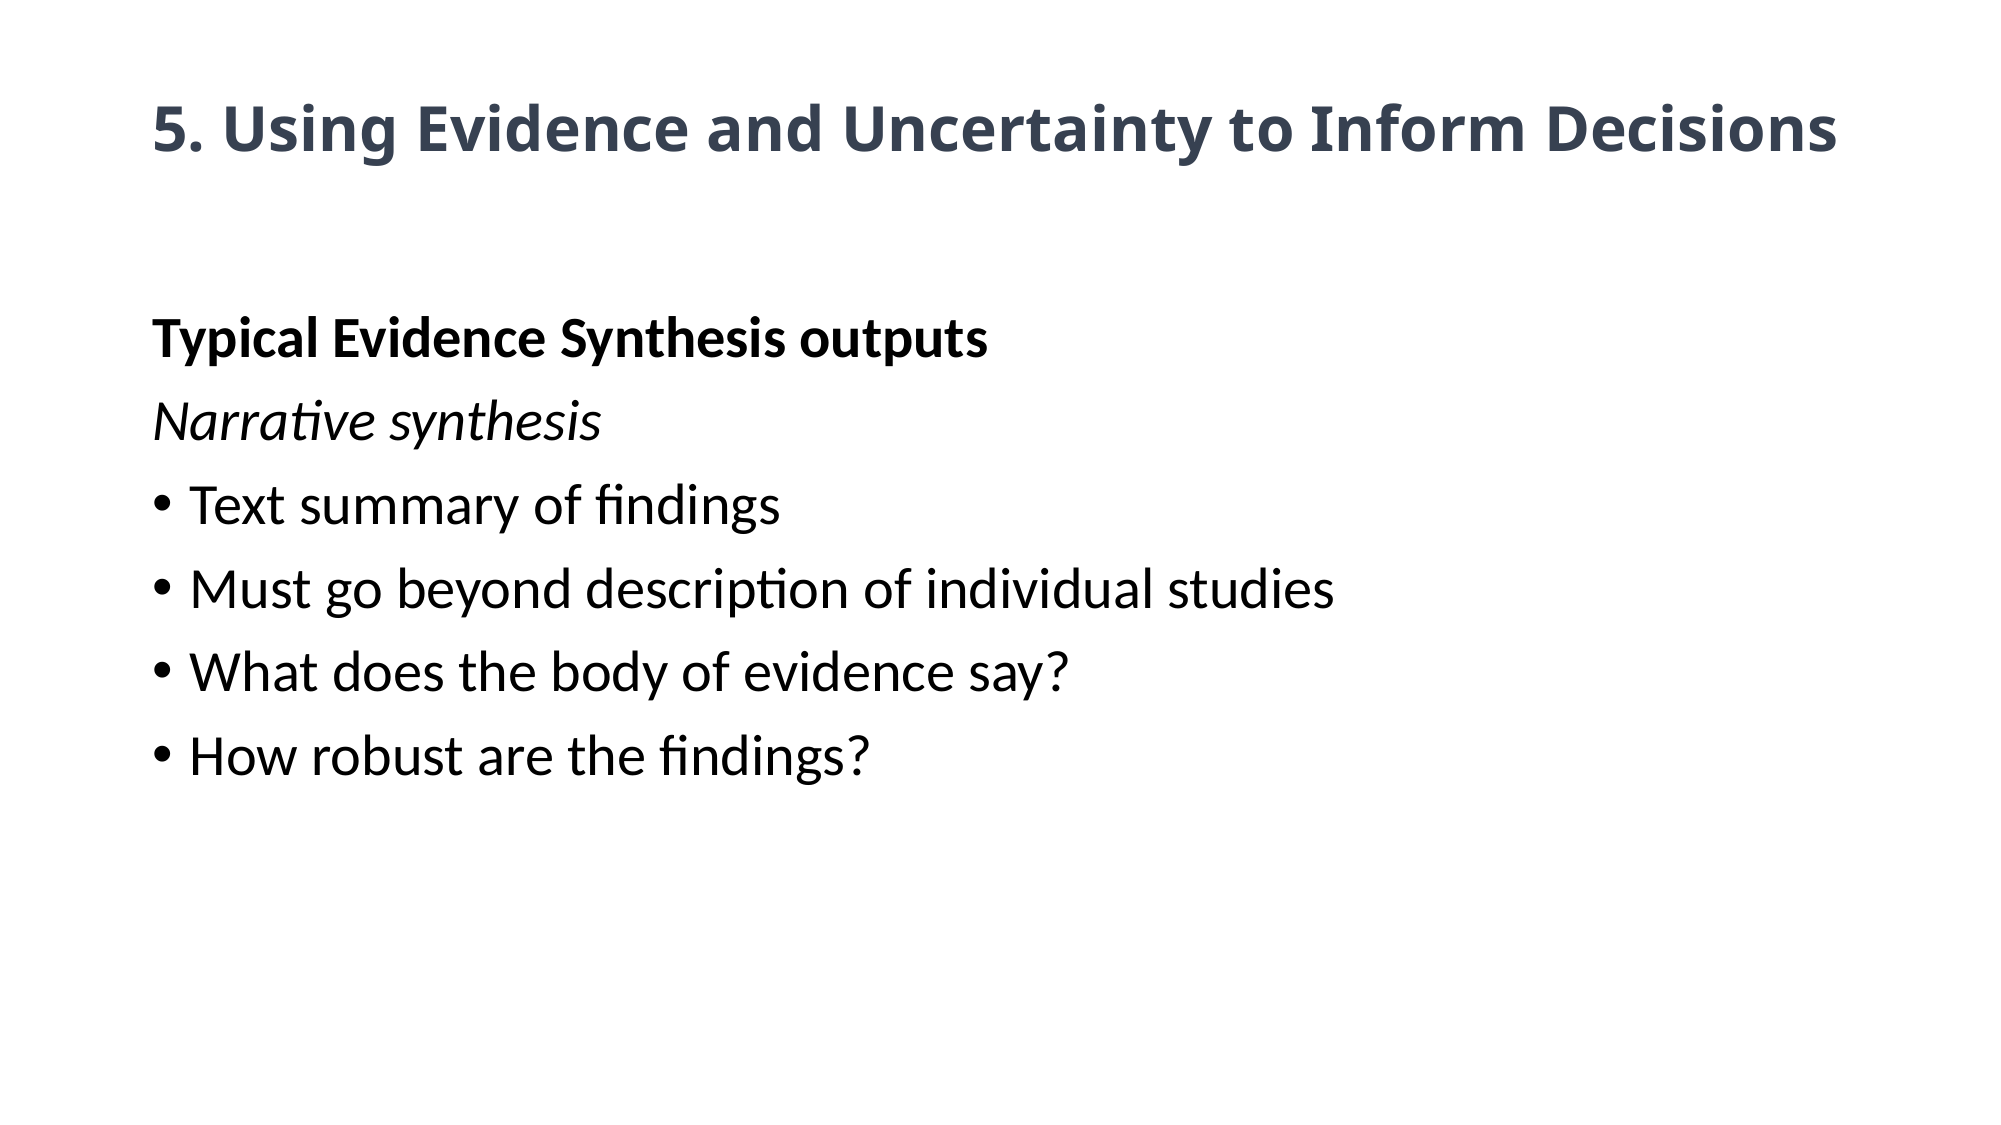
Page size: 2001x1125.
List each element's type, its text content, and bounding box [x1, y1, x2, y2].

list Typical Evidence Synthesis outputs Narrative synthesis Text summary of findings Must go beyond description of individual studies What does the body of evidence say? How robust are the findings? [137, 299, 1863, 1014]
title 5. Using Evidence and Uncertainty to Inform Decisions [137, 59, 1863, 278]
